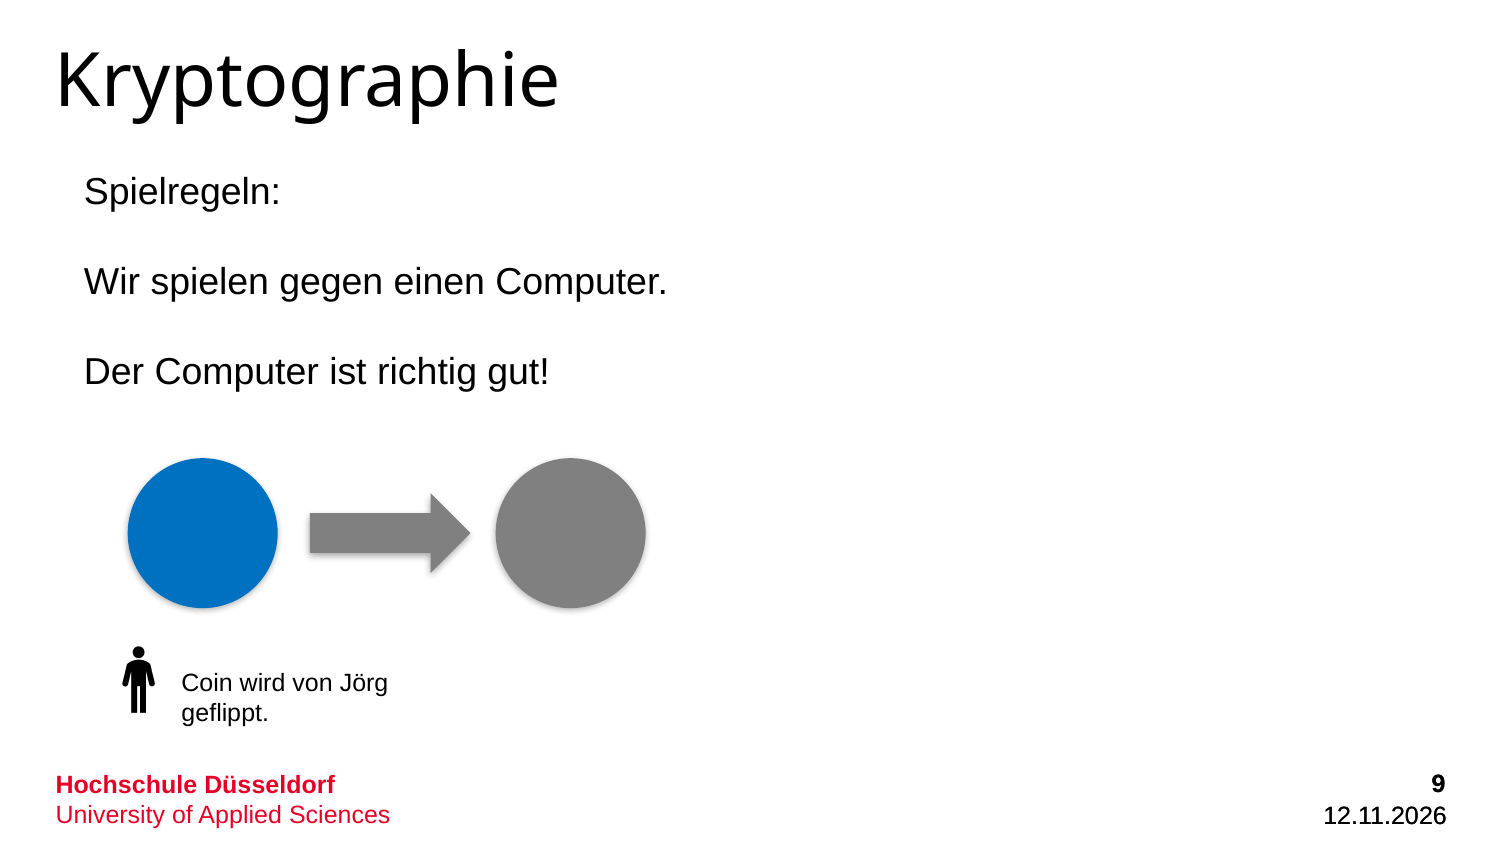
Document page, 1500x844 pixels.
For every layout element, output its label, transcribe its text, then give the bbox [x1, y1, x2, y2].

text_box [126, 457, 279, 609]
text_box [309, 492, 471, 574]
picture [102, 644, 174, 716]
text_box [494, 457, 647, 609]
title Kryptographie [39, 24, 1461, 160]
text_box Coin wird von Jörg geflippt. [166, 658, 433, 734]
text_box Spielregeln: Wir spielen gegen einen Computer. Der Computer ist richtig gut! [68, 159, 1358, 445]
text_box 15.12.2022 [1305, 785, 1463, 844]
text_box 9 [1283, 759, 1461, 815]
